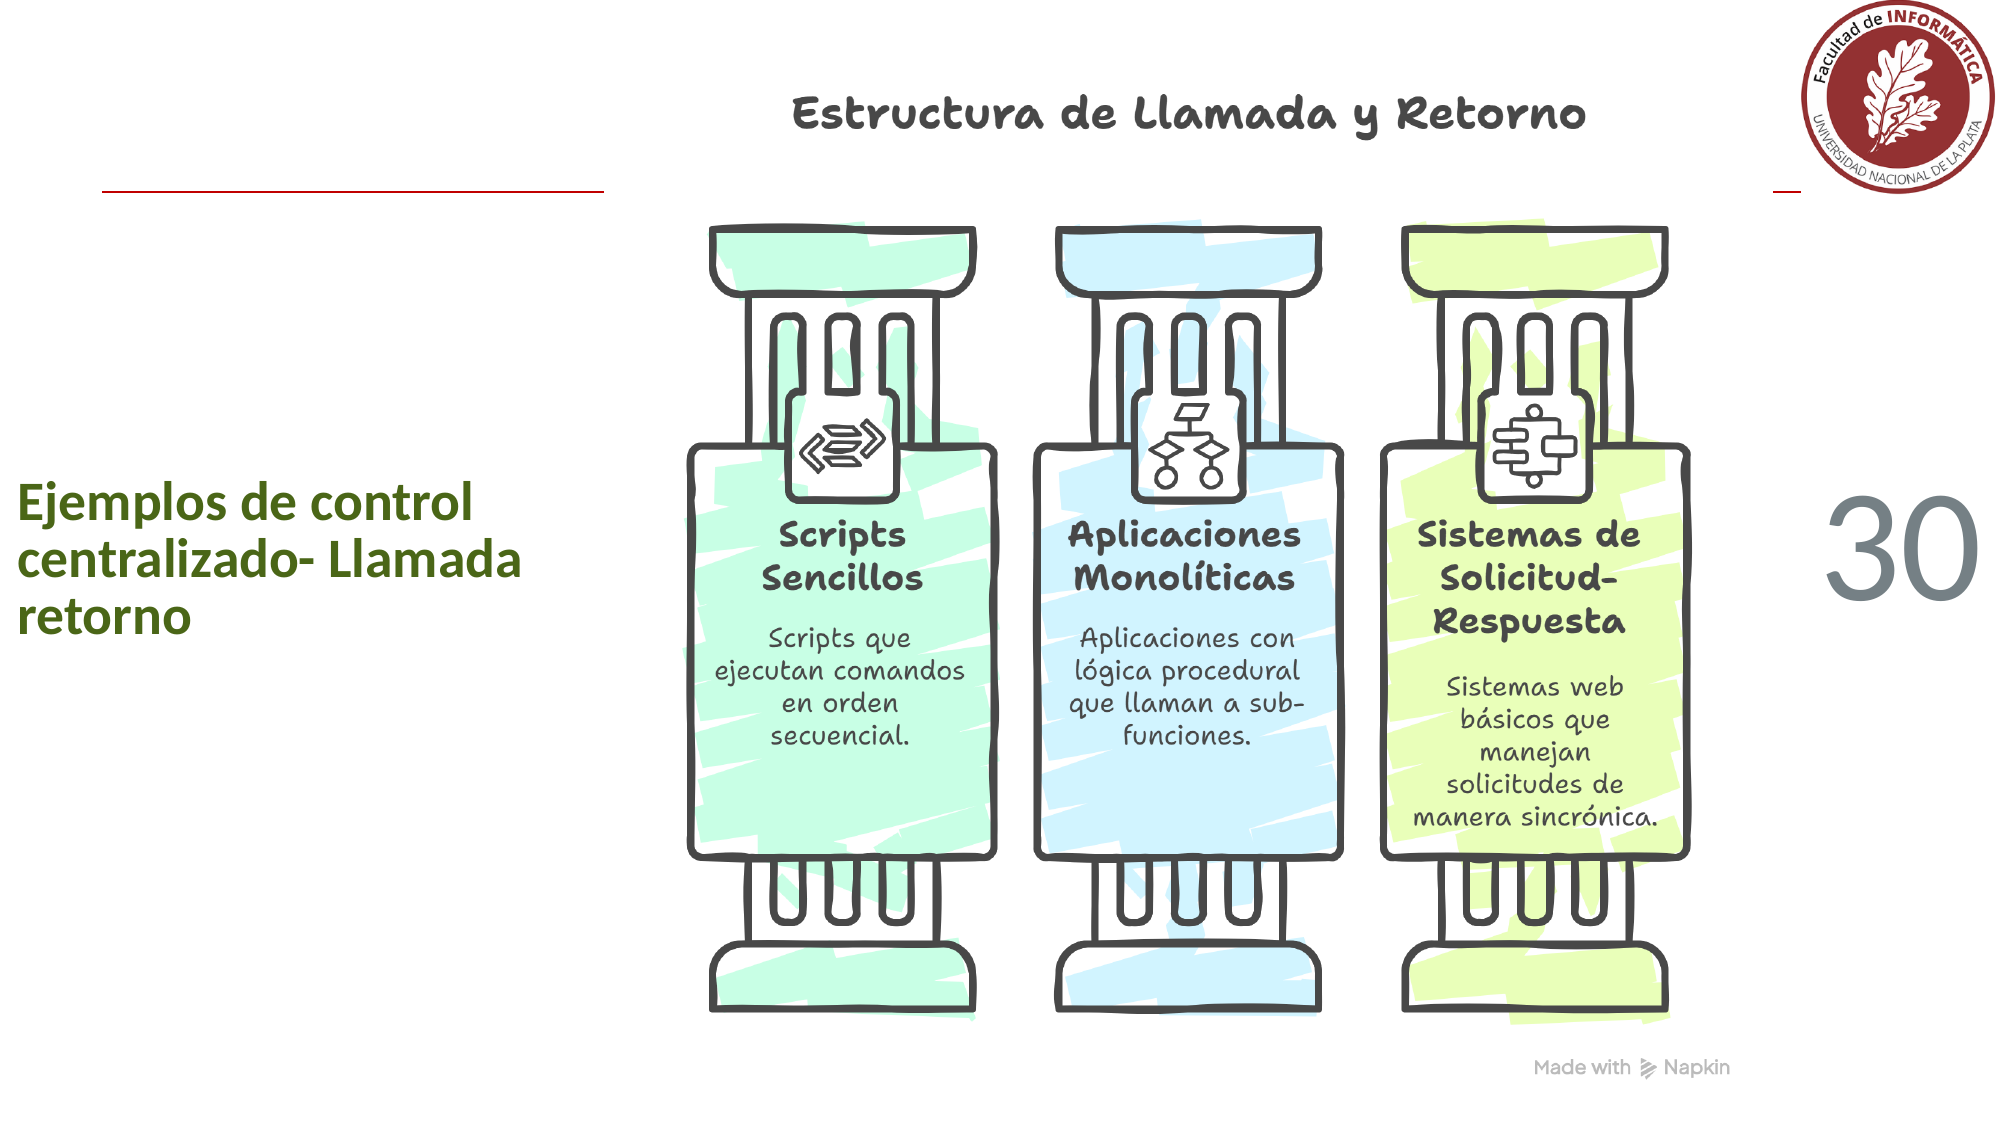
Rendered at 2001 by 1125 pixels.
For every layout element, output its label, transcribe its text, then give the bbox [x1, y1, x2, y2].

slide_number 30 [1778, 467, 1998, 640]
title Ejemplos de control centralizado- Llamada retorno [2, 467, 599, 654]
picture [604, 0, 1774, 1117]
picture [1801, 0, 2000, 195]
